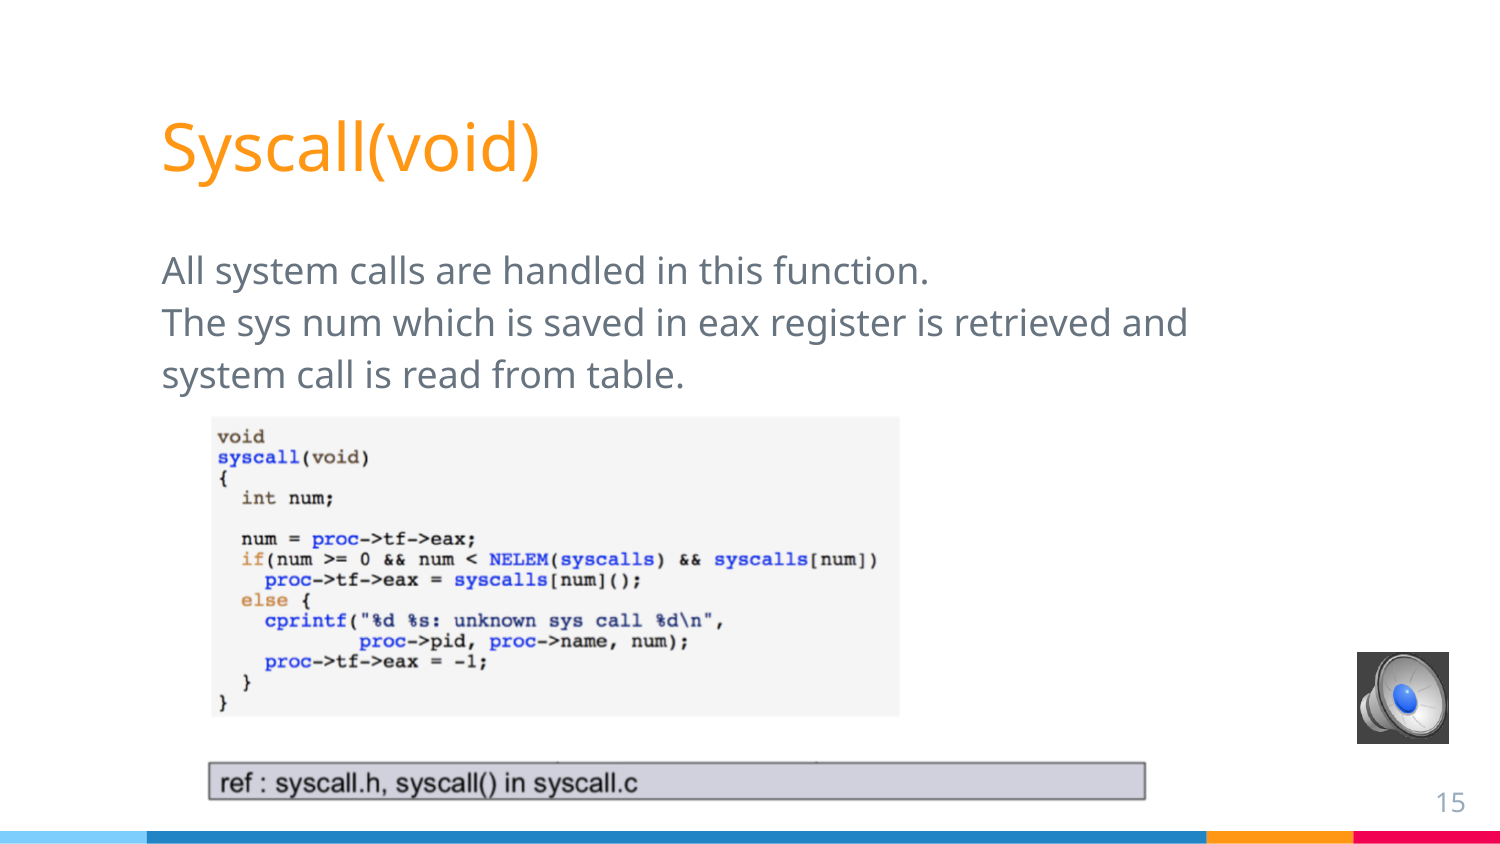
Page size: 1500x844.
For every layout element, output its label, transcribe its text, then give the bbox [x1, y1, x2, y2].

picture [1355, 650, 1451, 745]
title Syscall(void) [146, 58, 1208, 200]
list All system calls are handled in this function. The sys num which is saved in eax register is retrieved and system call is read from table. [146, 224, 1208, 809]
slide_number 15 [1418, 769, 1482, 835]
picture [204, 405, 1150, 809]
